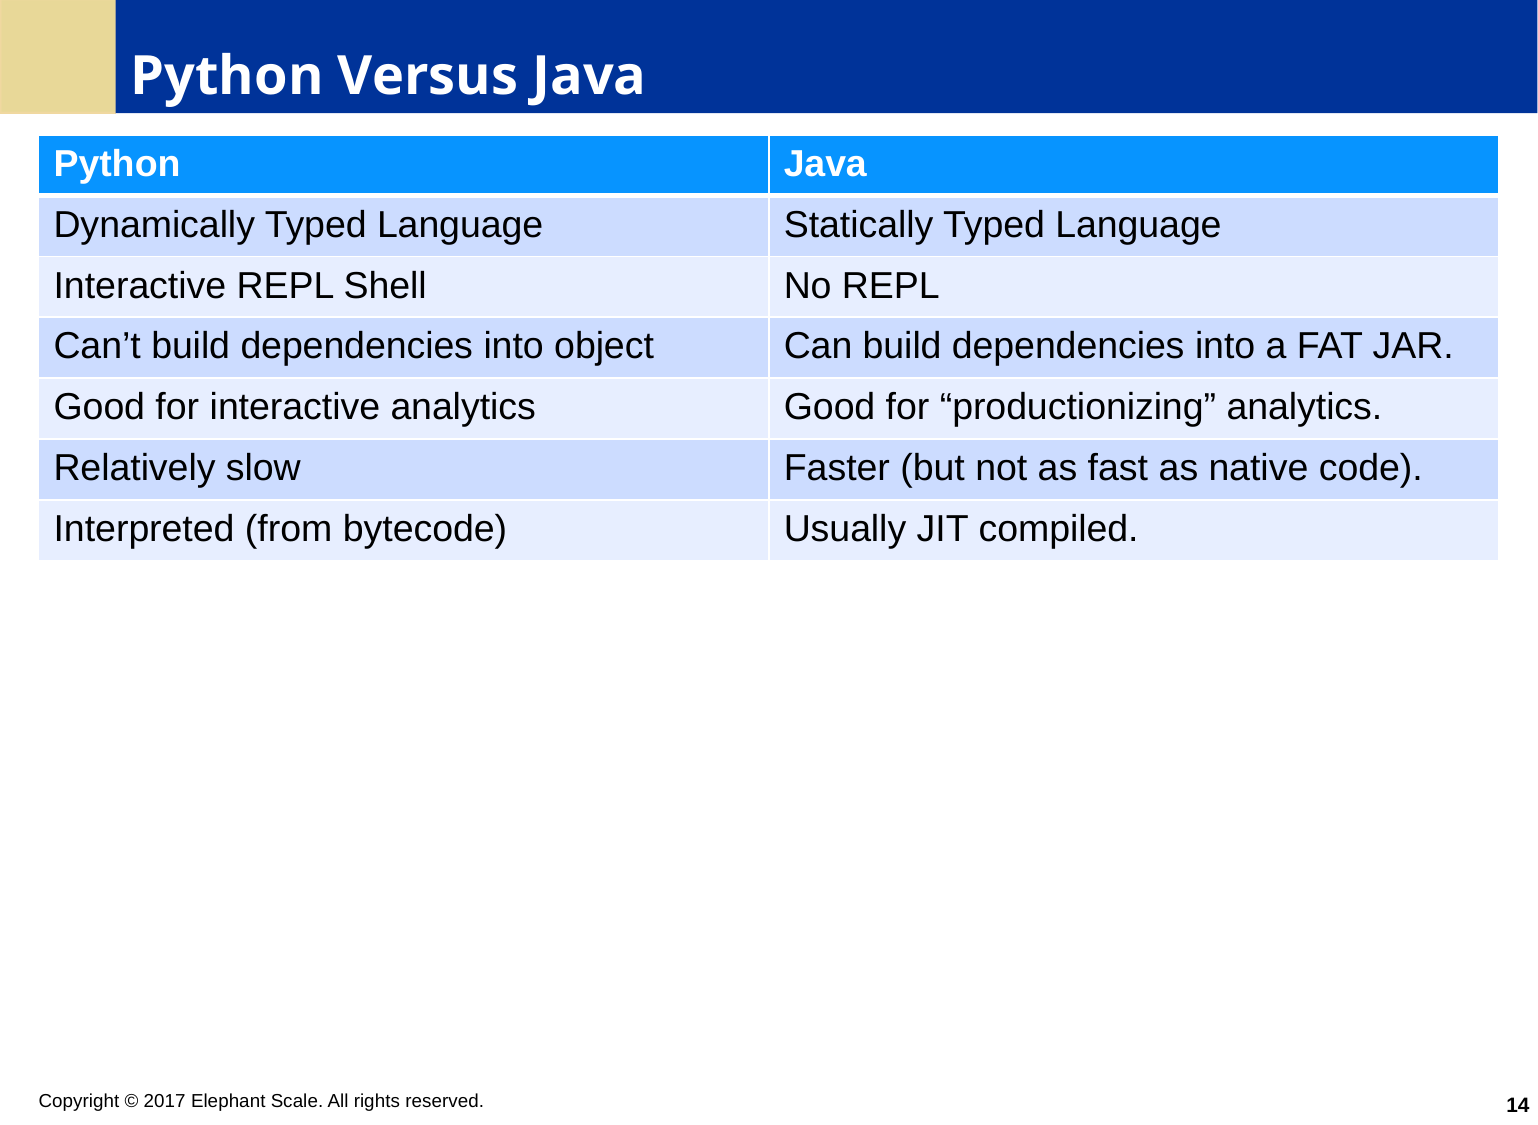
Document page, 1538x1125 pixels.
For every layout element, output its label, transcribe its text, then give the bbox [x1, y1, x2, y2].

table_cell Interpreted (from bytecode) [39, 501, 768, 560]
slide_number 14 [1439, 1079, 1530, 1117]
table_header Python [39, 136, 768, 193]
table_cell Faster (but not as fast as native code). [770, 440, 1498, 499]
table_cell Good for interactive analytics [39, 379, 768, 438]
table_header Java [770, 136, 1498, 193]
table_cell No REPL [770, 257, 1498, 316]
picture [0, 0, 115, 114]
table_cell Can build dependencies into a FAT JAR. [770, 318, 1498, 377]
table_cell Good for “productionizing” analytics. [770, 379, 1498, 438]
title Python Versus Java [115, 0, 1538, 114]
table_cell Can’t build dependencies into object [39, 318, 768, 377]
table_cell Statically Typed Language [770, 198, 1498, 256]
footer Copyright © 2017 Elephant Scale. All rights reserved. [38, 1088, 932, 1112]
table_cell Interactive REPL Shell [39, 257, 768, 316]
table_cell Relatively slow [39, 440, 768, 499]
table_cell Usually JIT compiled. [770, 501, 1498, 560]
table_cell Dynamically Typed Language [39, 198, 768, 256]
